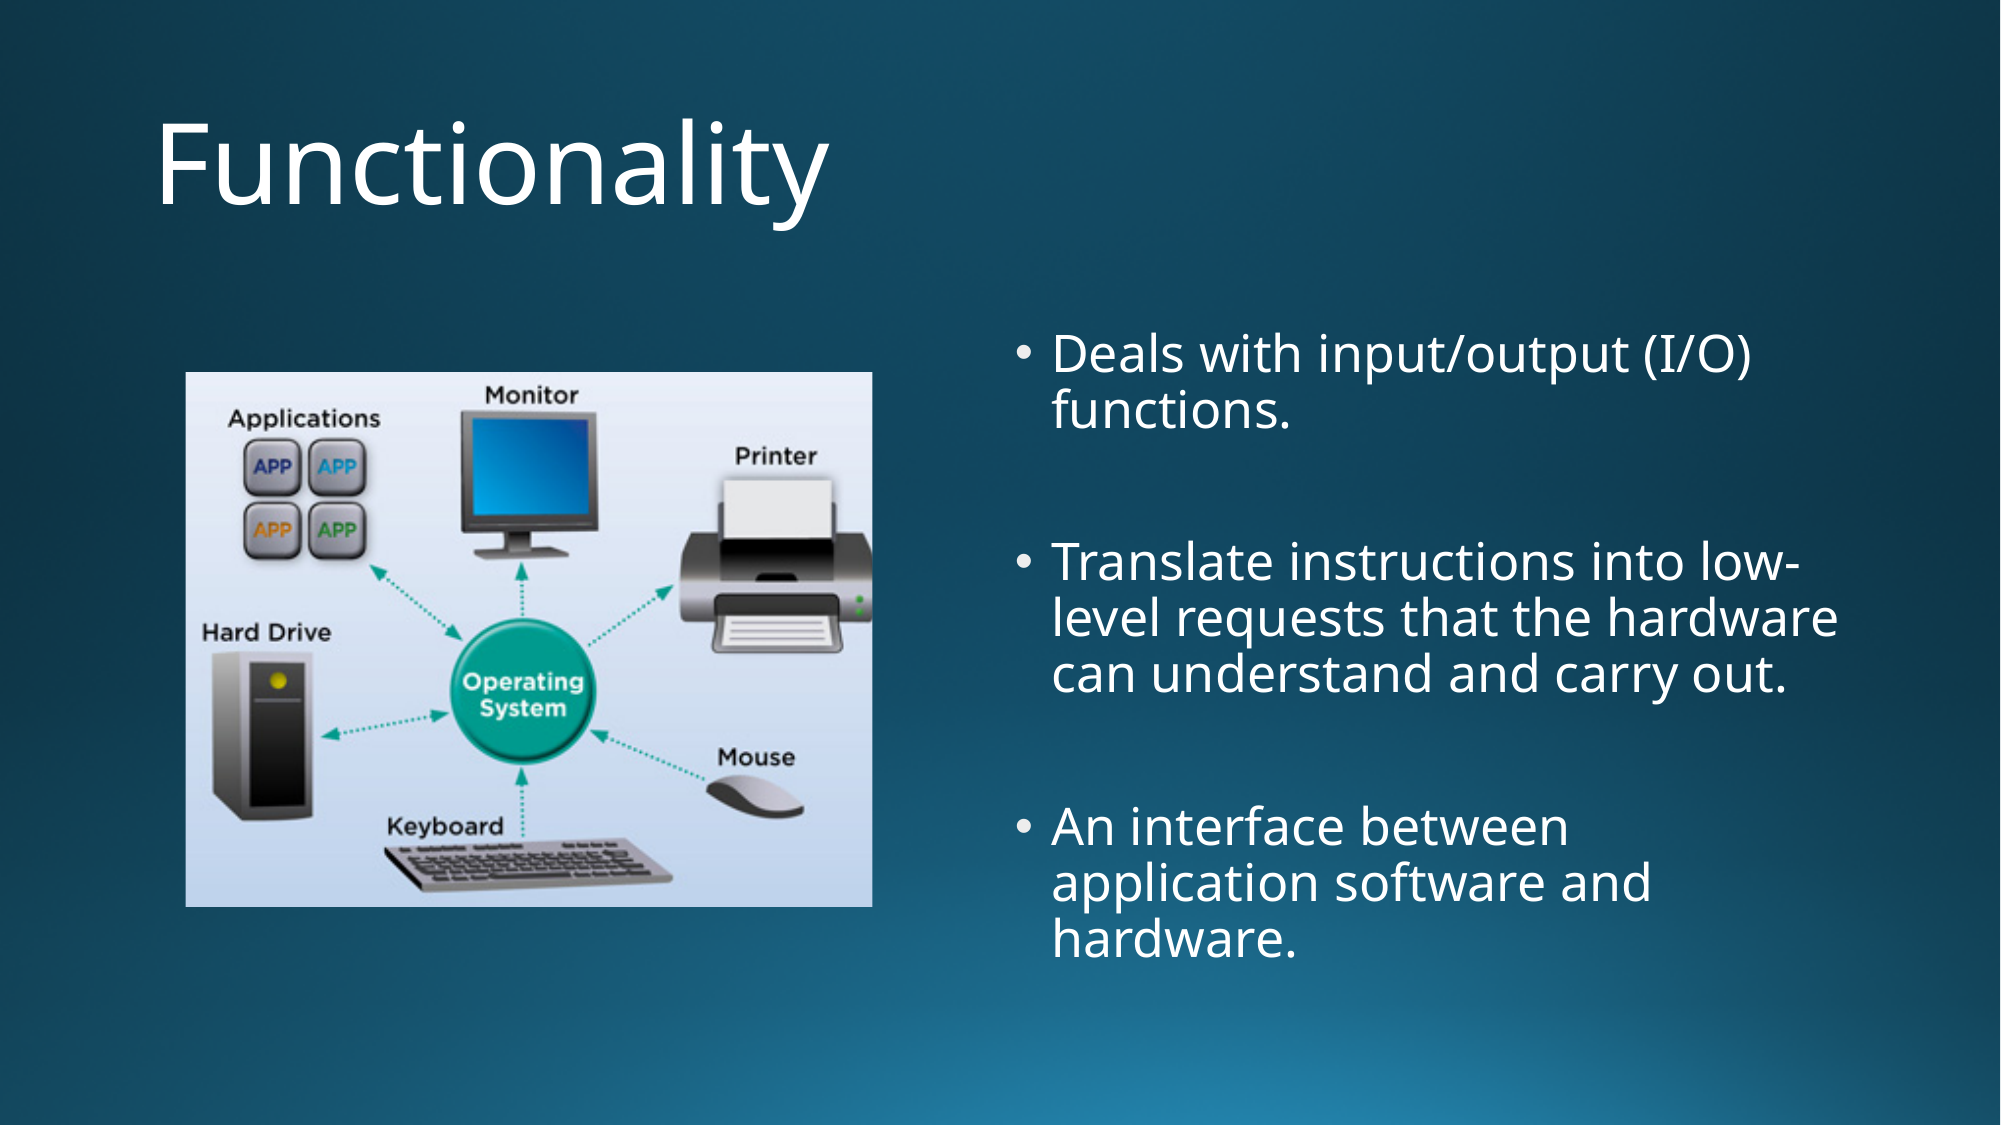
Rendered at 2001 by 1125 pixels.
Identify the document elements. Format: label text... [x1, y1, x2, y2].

list Deals with input/output (I/O) functions. Translate instructions into low-level requests that the hardware can understand and carry out. An interface between application software and hardware. [999, 319, 1863, 1014]
picture [0, 0, 2001, 1125]
title Functionality [137, 59, 1863, 278]
